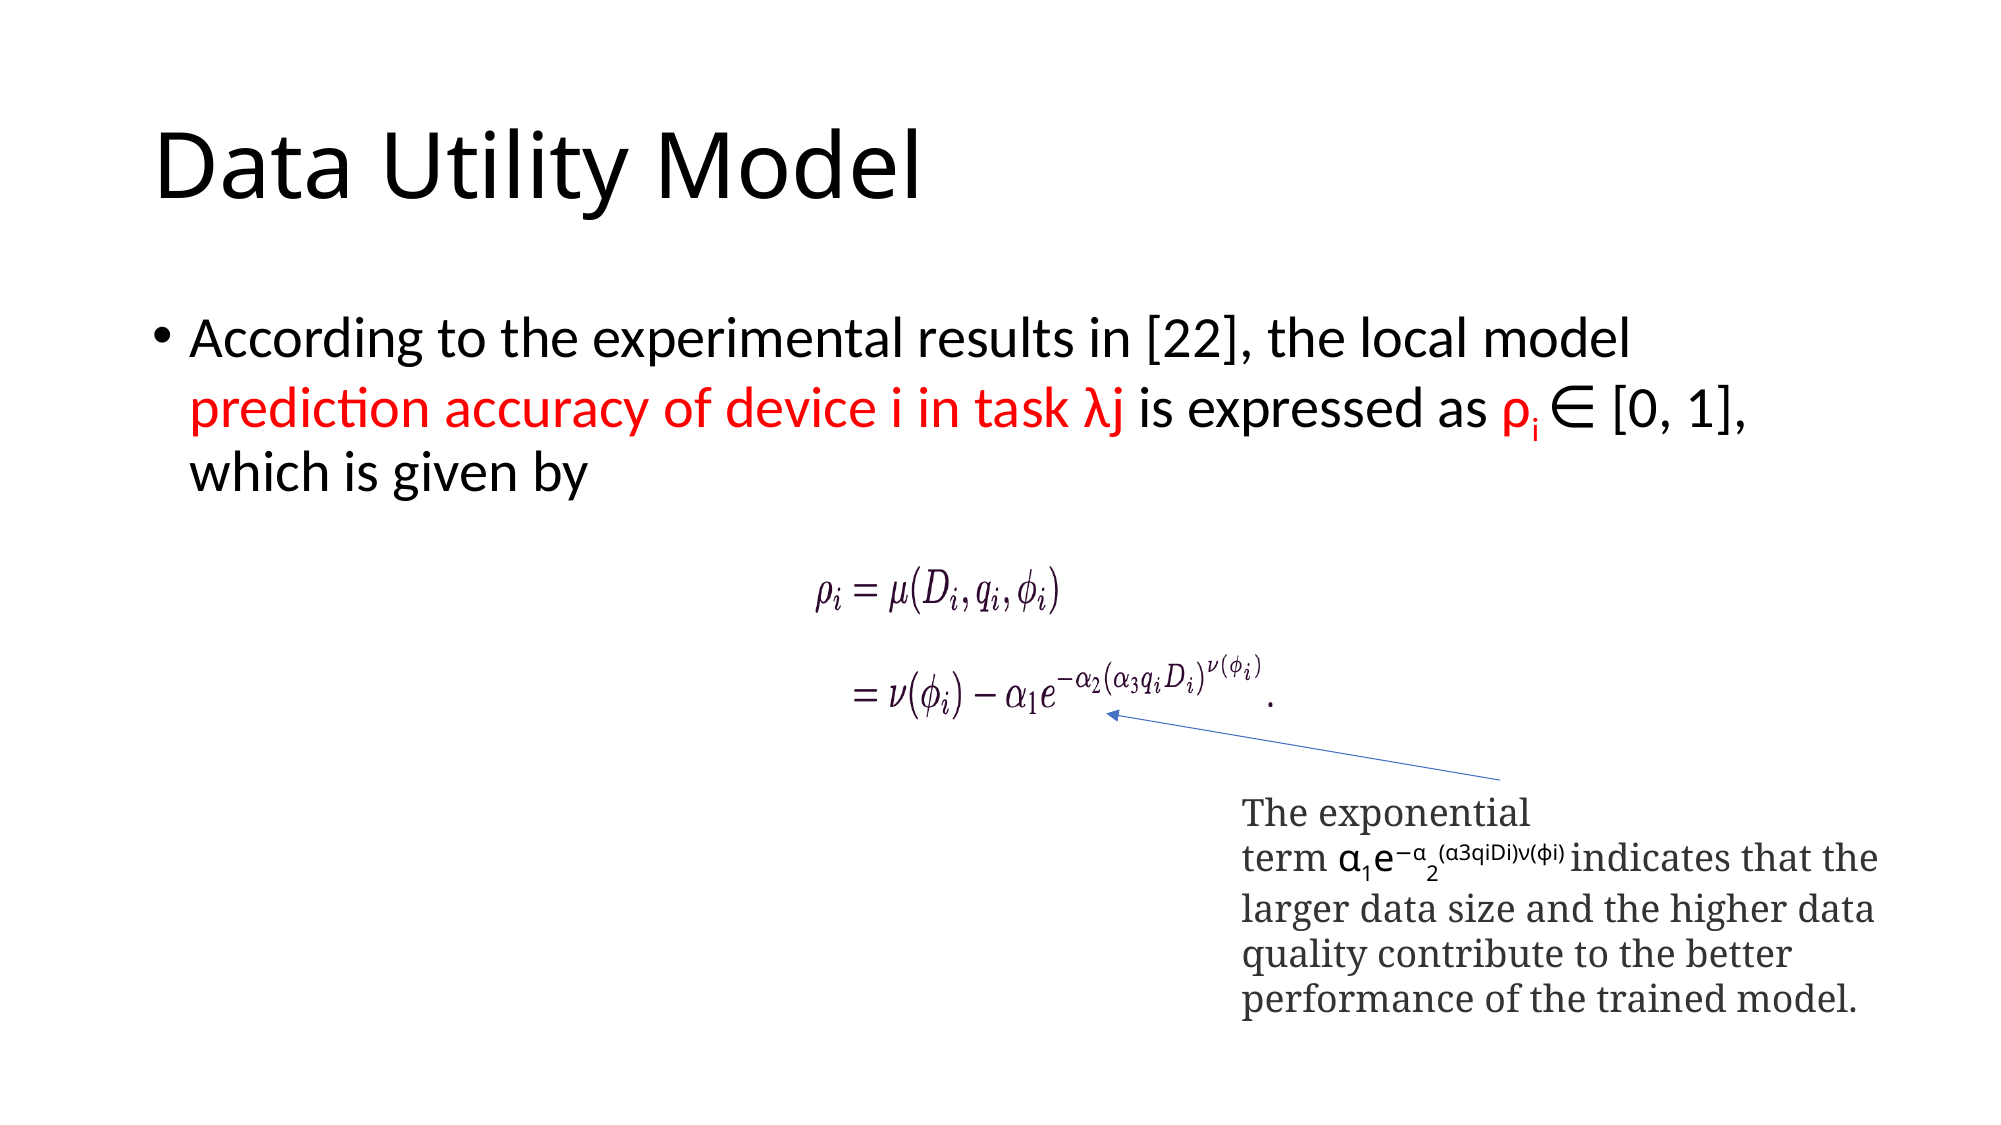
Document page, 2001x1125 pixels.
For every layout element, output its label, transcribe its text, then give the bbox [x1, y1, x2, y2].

picture [574, 541, 1339, 758]
text_box The exponential term α1e−α2(α3qiDi)ν(ϕi) indicates that the larger data size and the higher data quality contribute to the better performance of the trained model. [1226, 781, 1913, 1028]
list According to the experimental results in [22], the local model prediction accuracy of device i in task λj is expressed as ρi ∈ [0, 1], which is given by [137, 299, 1863, 1014]
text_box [1106, 713, 1500, 781]
title Data Utility Model [137, 59, 1863, 278]
